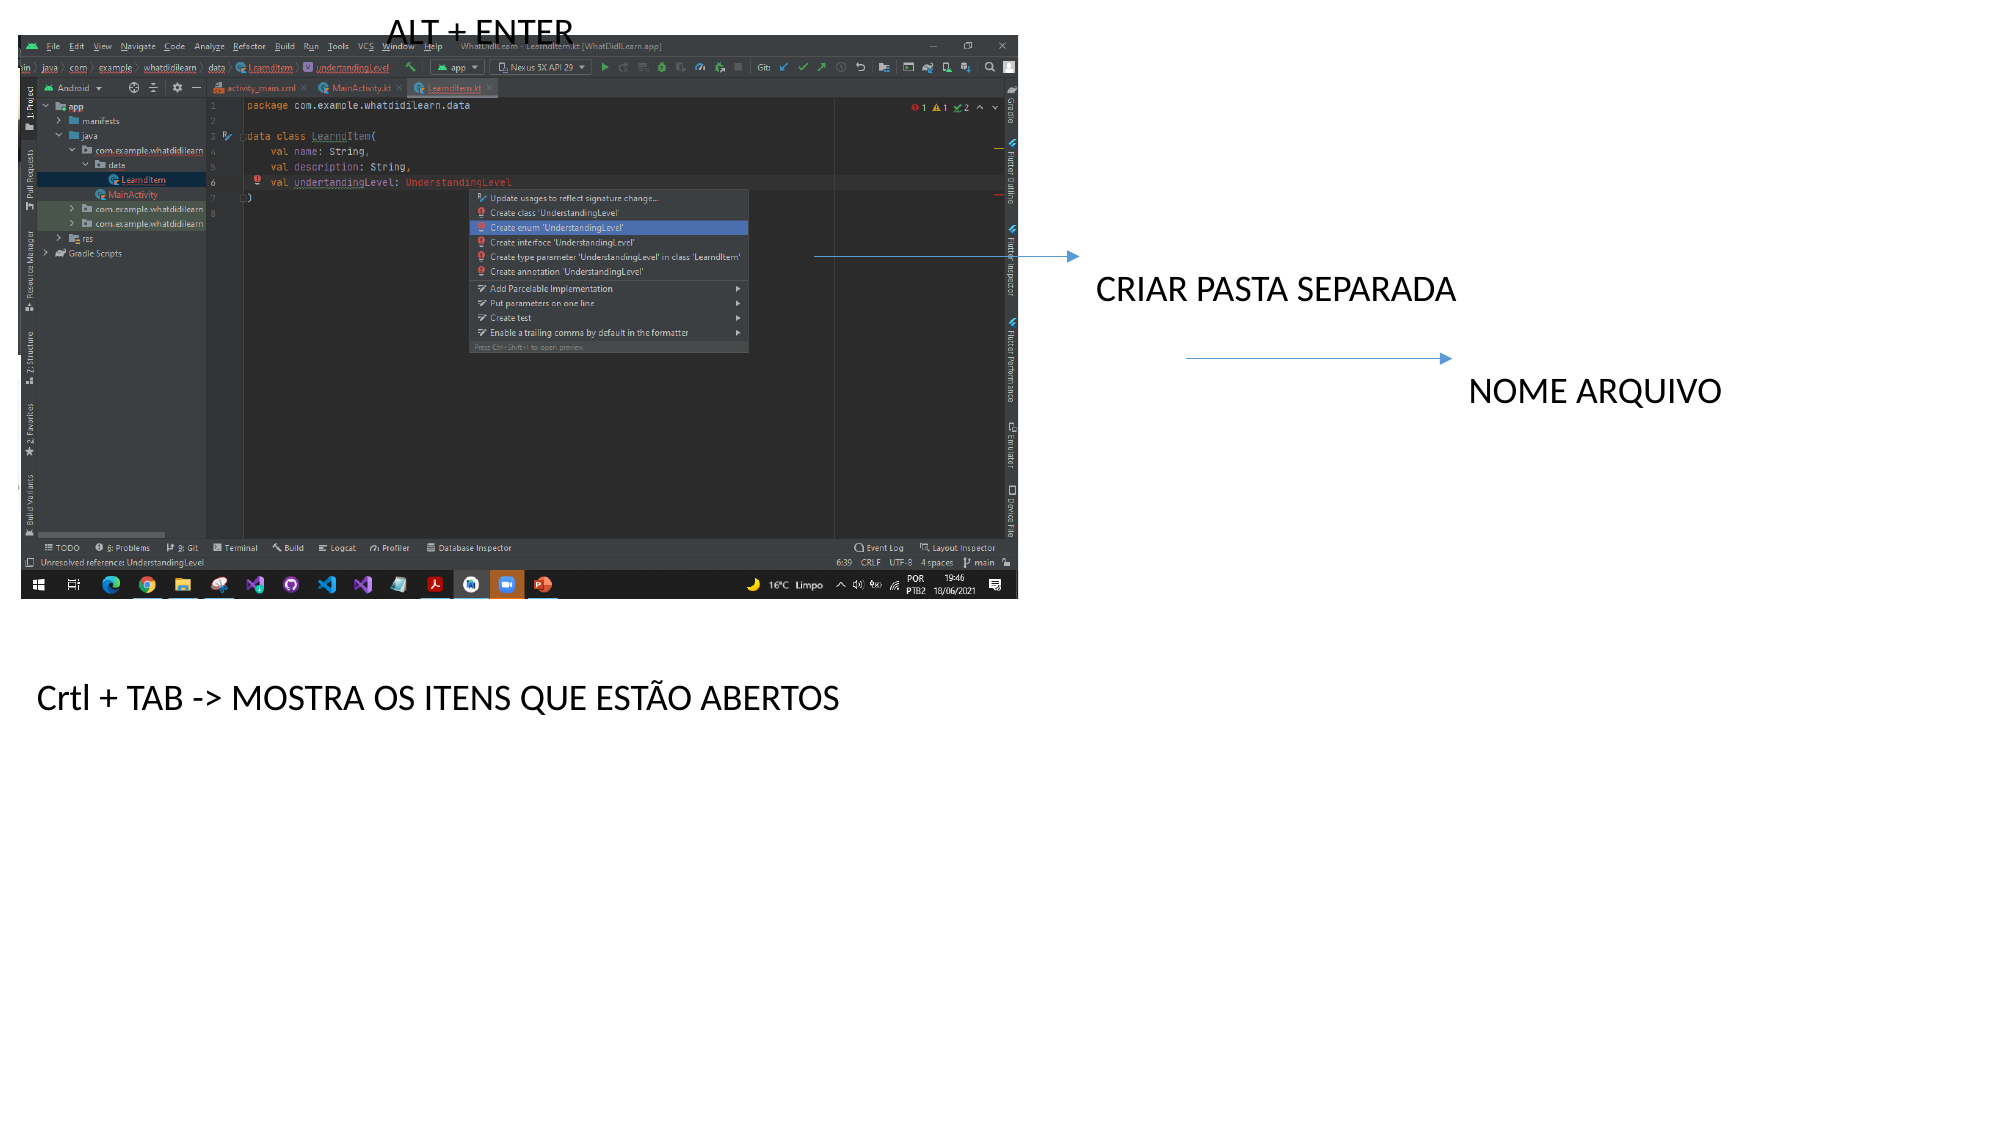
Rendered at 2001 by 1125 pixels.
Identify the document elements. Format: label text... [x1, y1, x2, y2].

text_box ALT + ENTER [371, 0, 590, 35]
text_box CRIAR PASTA SEPARADA [1081, 256, 1473, 317]
picture [18, 35, 1019, 599]
text_box Crtl + TAB -> MOSTRA OS ITENS QUE ESTÃO ABERTOS [22, 665, 856, 726]
text_box NOME ARQUIVO [1453, 358, 1738, 419]
